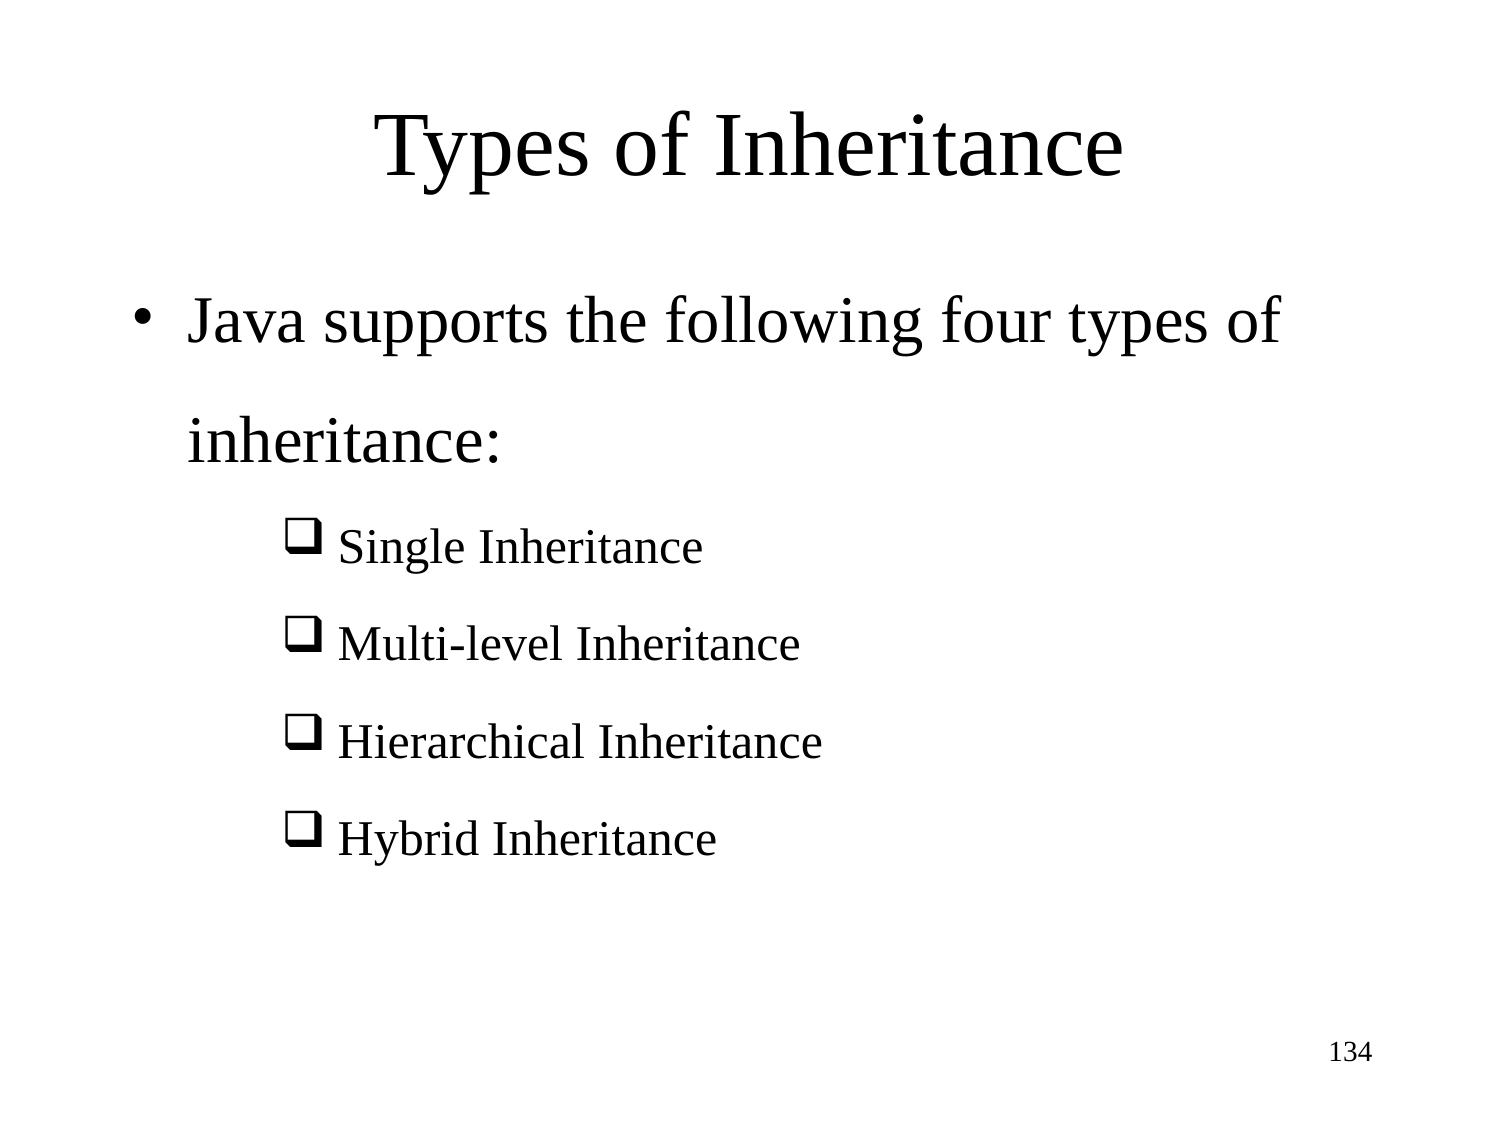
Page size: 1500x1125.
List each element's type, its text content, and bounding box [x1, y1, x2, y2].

slide_number 134 [1074, 1025, 1388, 1100]
title Types of Inheritance [112, 99, 1388, 288]
list Java supports the following four types of inheritance: Single Inheritance Multi-level Inheritance Hierarchical Inheritance Hybrid Inheritance [97, 228, 1373, 915]
